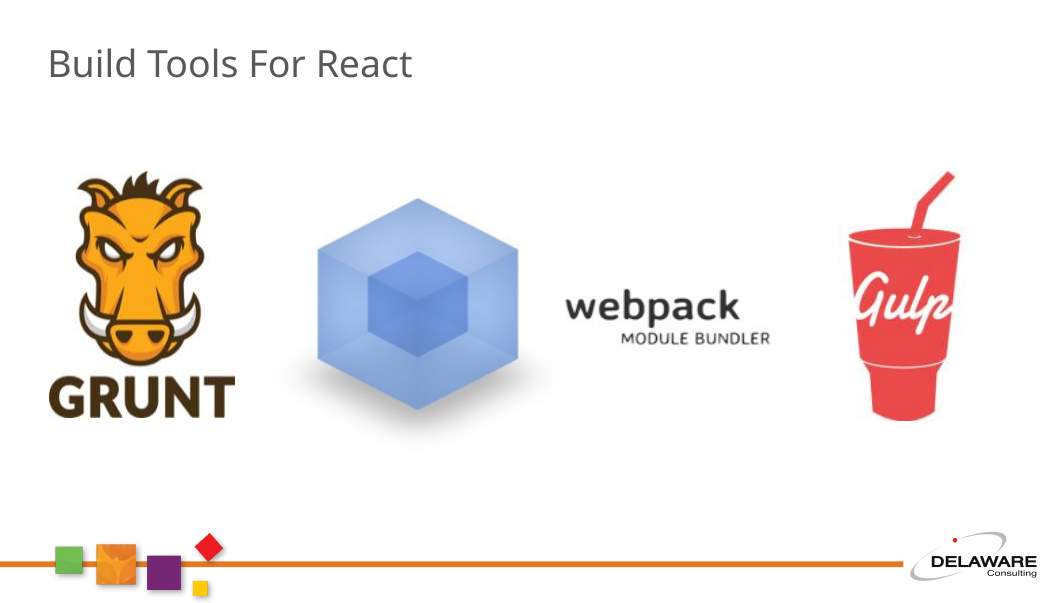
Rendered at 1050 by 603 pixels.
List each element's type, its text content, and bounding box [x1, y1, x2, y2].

list Build Tools For React [41, 20, 904, 105]
picture [909, 529, 1038, 584]
picture [839, 171, 967, 422]
picture [48, 171, 235, 418]
picture [41, 527, 242, 603]
picture [268, 198, 771, 452]
